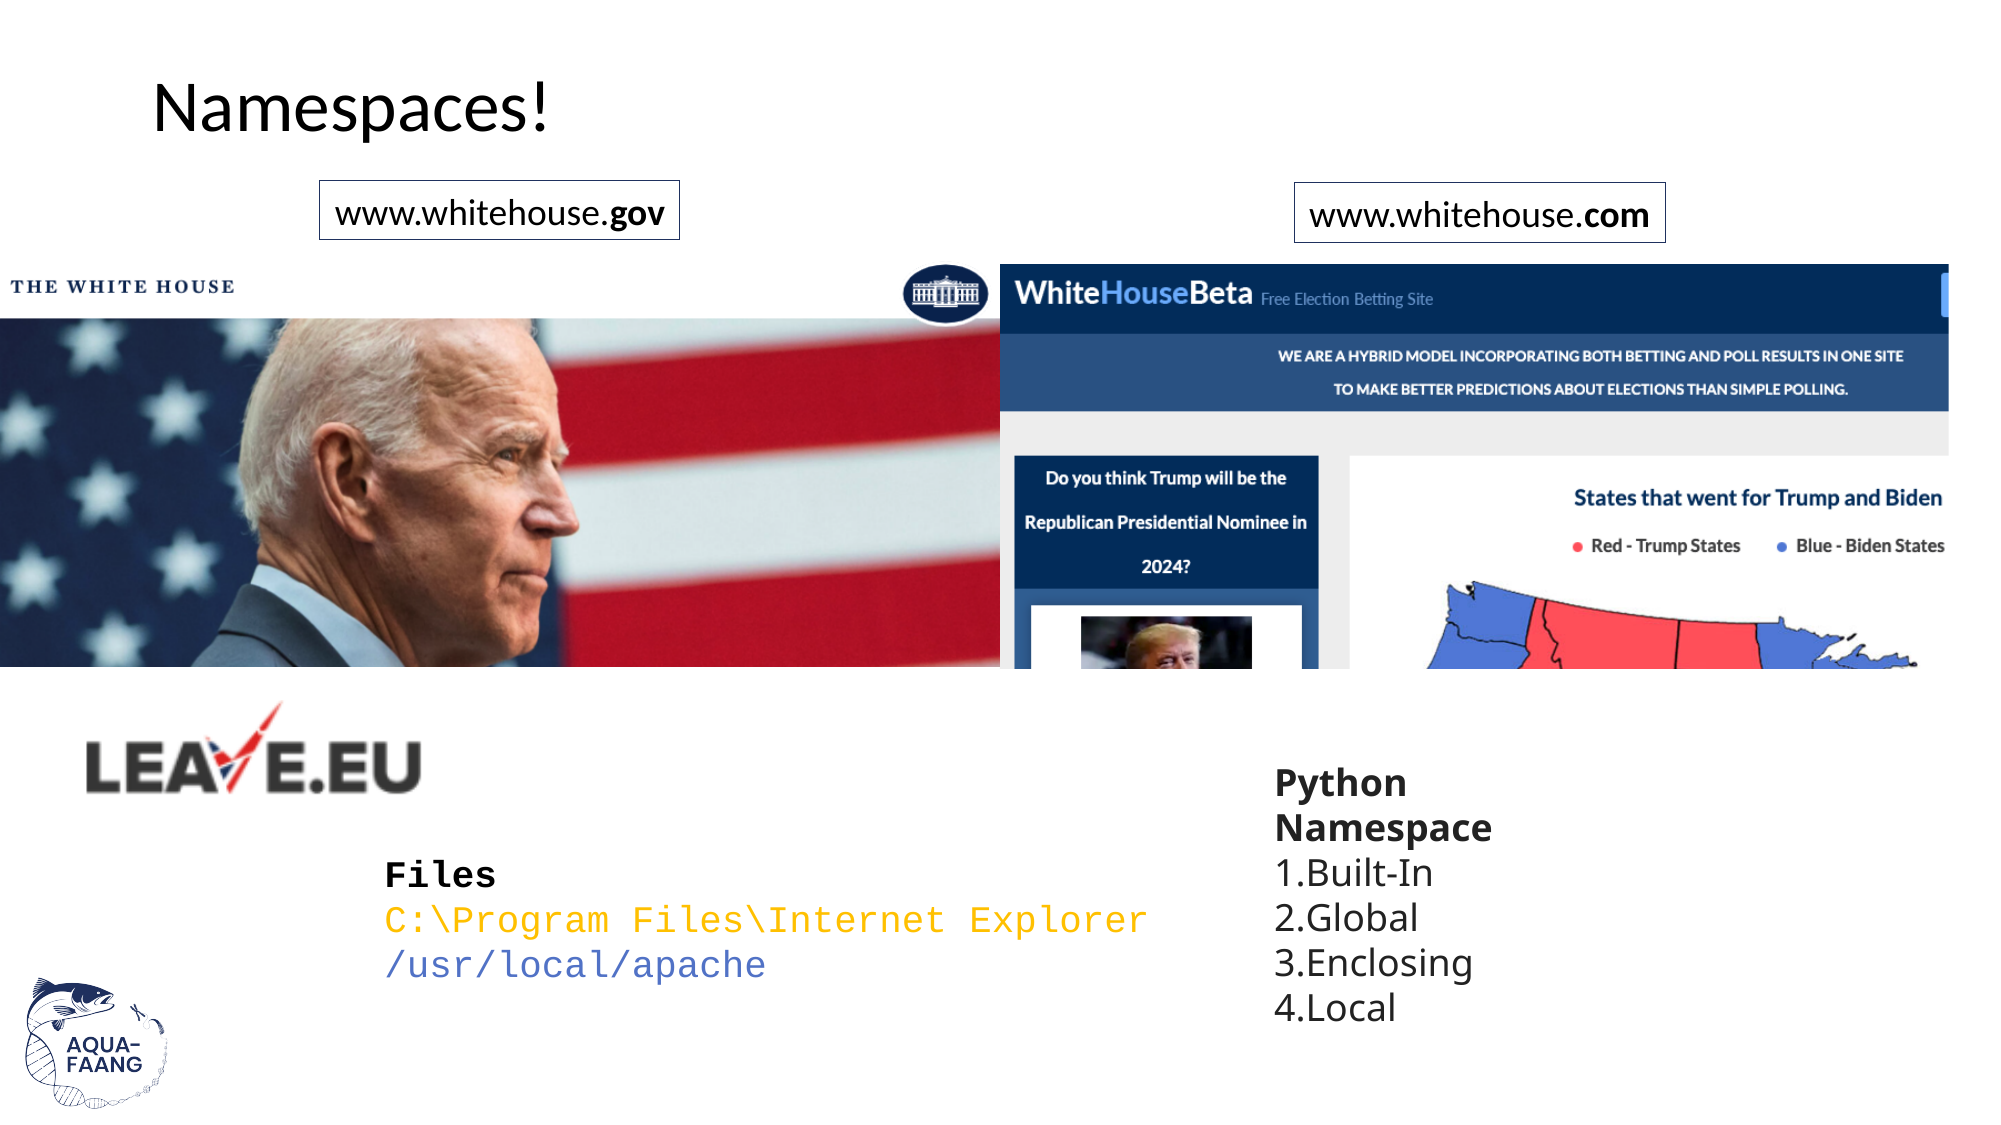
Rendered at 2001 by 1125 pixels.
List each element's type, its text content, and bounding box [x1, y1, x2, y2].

picture [0, 260, 1949, 669]
text_box Files C:\Program Files\Internet Explorer /usr/local/apache [369, 842, 1165, 1038]
text_box www.whitehouse.gov [319, 180, 680, 240]
text_box www.whitehouse.com [1294, 182, 1666, 243]
text_box Python Namespace Built-In Global Enclosing Local [1259, 751, 1606, 1037]
picture [19, 972, 173, 1113]
title Namespaces! [137, 59, 1863, 155]
picture [58, 700, 463, 811]
